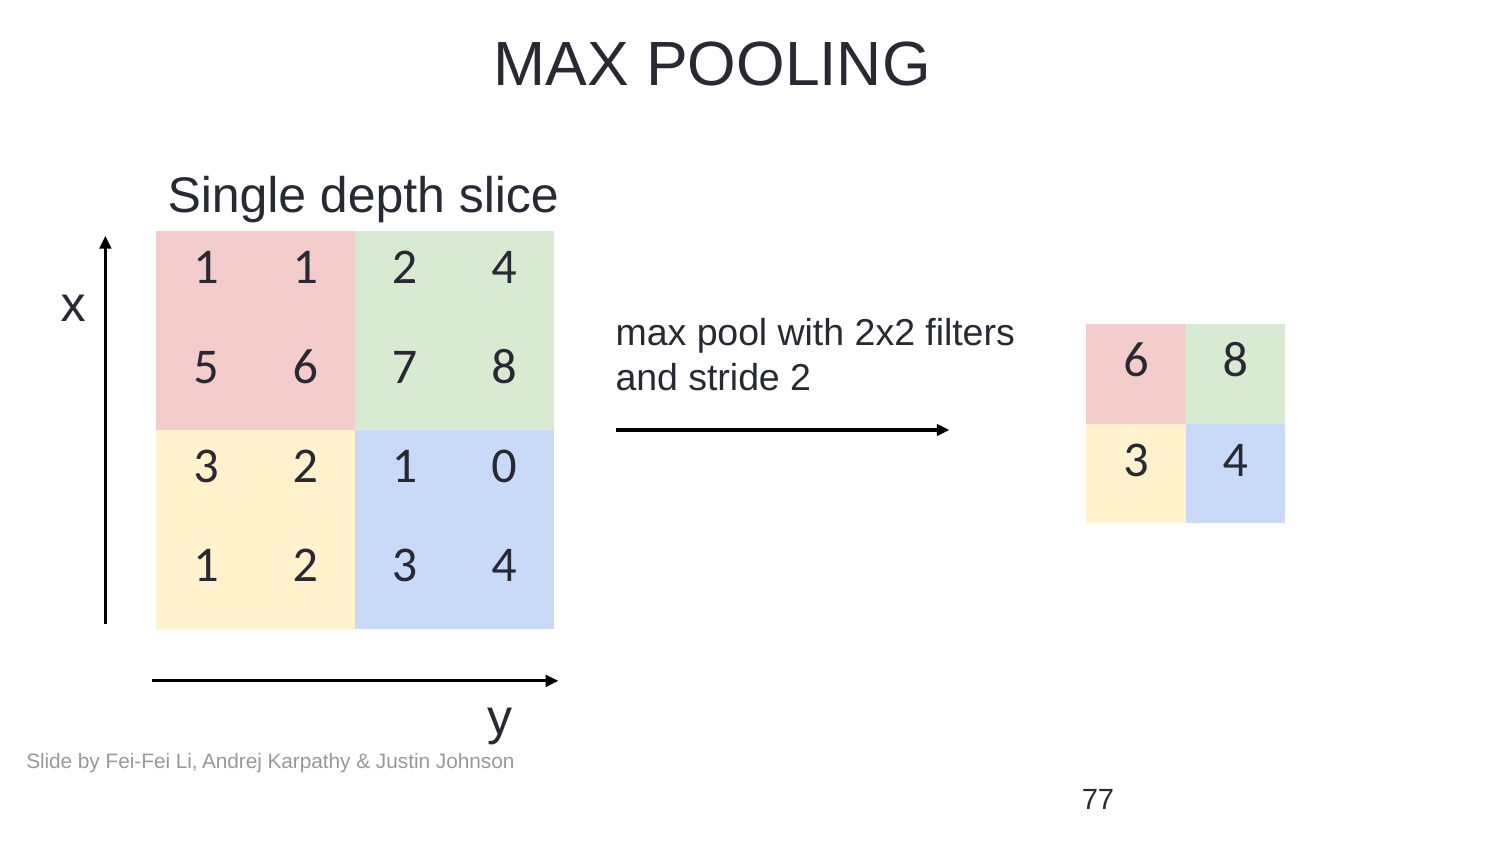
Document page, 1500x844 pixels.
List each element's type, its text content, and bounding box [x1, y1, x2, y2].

table_cell 0 [454, 430, 554, 529]
text_box y [472, 681, 537, 730]
table_header 1 [156, 241, 256, 331]
table_header 8 [1186, 324, 1285, 424]
table_header 6 [1086, 324, 1186, 424]
table_cell 2 [256, 430, 355, 529]
table_cell 7 [355, 331, 454, 430]
table_cell 3 [156, 430, 256, 529]
text_box MAX POOLING [478, 7, 1179, 117]
table_cell 6 [256, 331, 355, 430]
table_cell 1 [156, 529, 256, 629]
table_cell 5 [156, 331, 256, 430]
text_box x [106, 256, 110, 334]
text_box x [45, 256, 105, 334]
table_cell 8 [454, 331, 554, 430]
table_cell 3 [1086, 424, 1186, 523]
table_cell 2 [256, 529, 355, 629]
table_cell 4 [1186, 424, 1285, 523]
text_box max pool with 2x2 filters and stride 2 [600, 293, 1040, 413]
table_cell 4 [454, 529, 554, 629]
table_cell 3 [355, 529, 454, 629]
text_box Single depth slice [152, 147, 583, 241]
text_box y [472, 669, 537, 680]
table_header 4 [454, 241, 554, 331]
table_header 2 [355, 241, 454, 331]
table_header 1 [256, 241, 355, 331]
table_cell 1 [355, 430, 454, 529]
slide_number 77 [1066, 765, 1157, 831]
